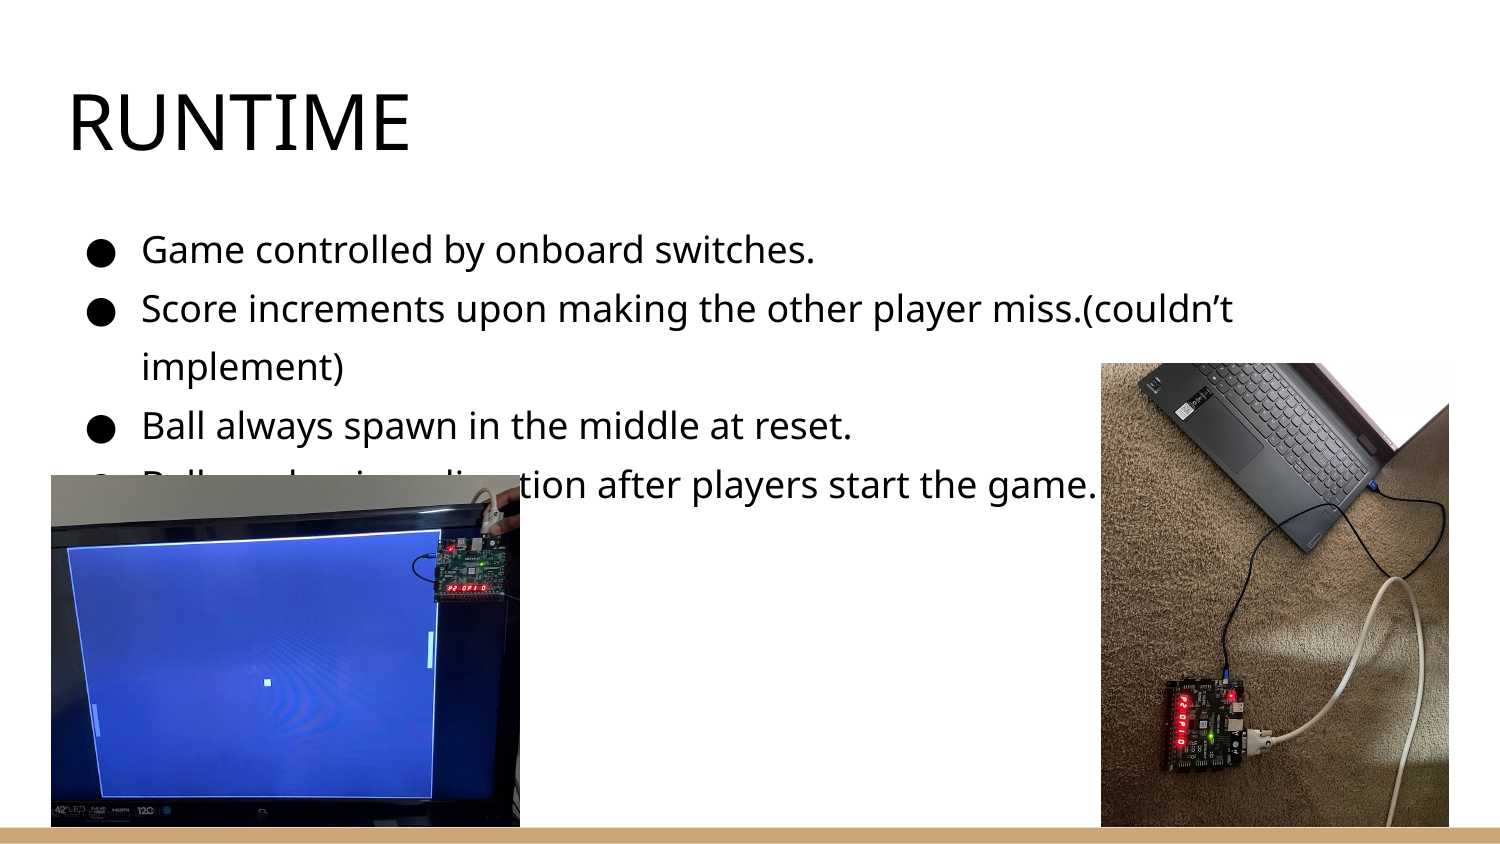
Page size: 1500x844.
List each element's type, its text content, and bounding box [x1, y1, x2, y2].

picture [1101, 363, 1450, 827]
picture [50, 474, 520, 827]
title RUNTIME [51, 51, 1449, 189]
list Game controlled by onboard switches. Score increments upon making the other player miss.(couldn’t implement) Ball always spawn in the middle at reset. Ball randomizes direction after players start the game. [51, 200, 1449, 752]
